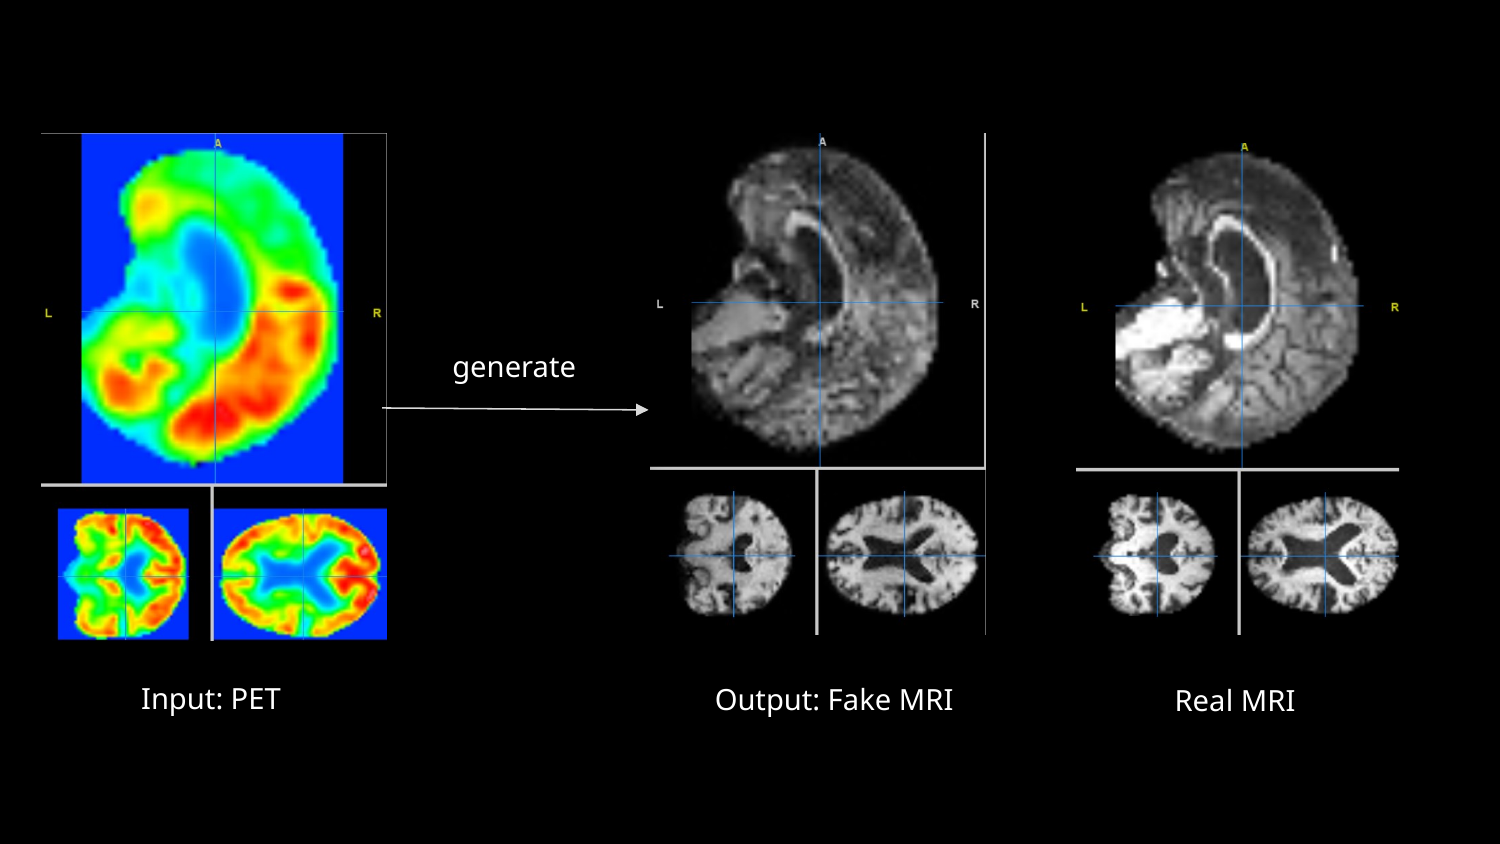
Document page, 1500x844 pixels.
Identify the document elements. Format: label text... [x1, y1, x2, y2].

picture [650, 133, 986, 635]
picture [1075, 142, 1400, 635]
text_box Real MRI [1159, 667, 1349, 733]
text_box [381, 407, 649, 411]
text_box Output: Fake MRI [699, 666, 998, 732]
text_box Input: PET [126, 665, 339, 731]
picture [40, 133, 387, 641]
text_box generate [437, 333, 626, 399]
